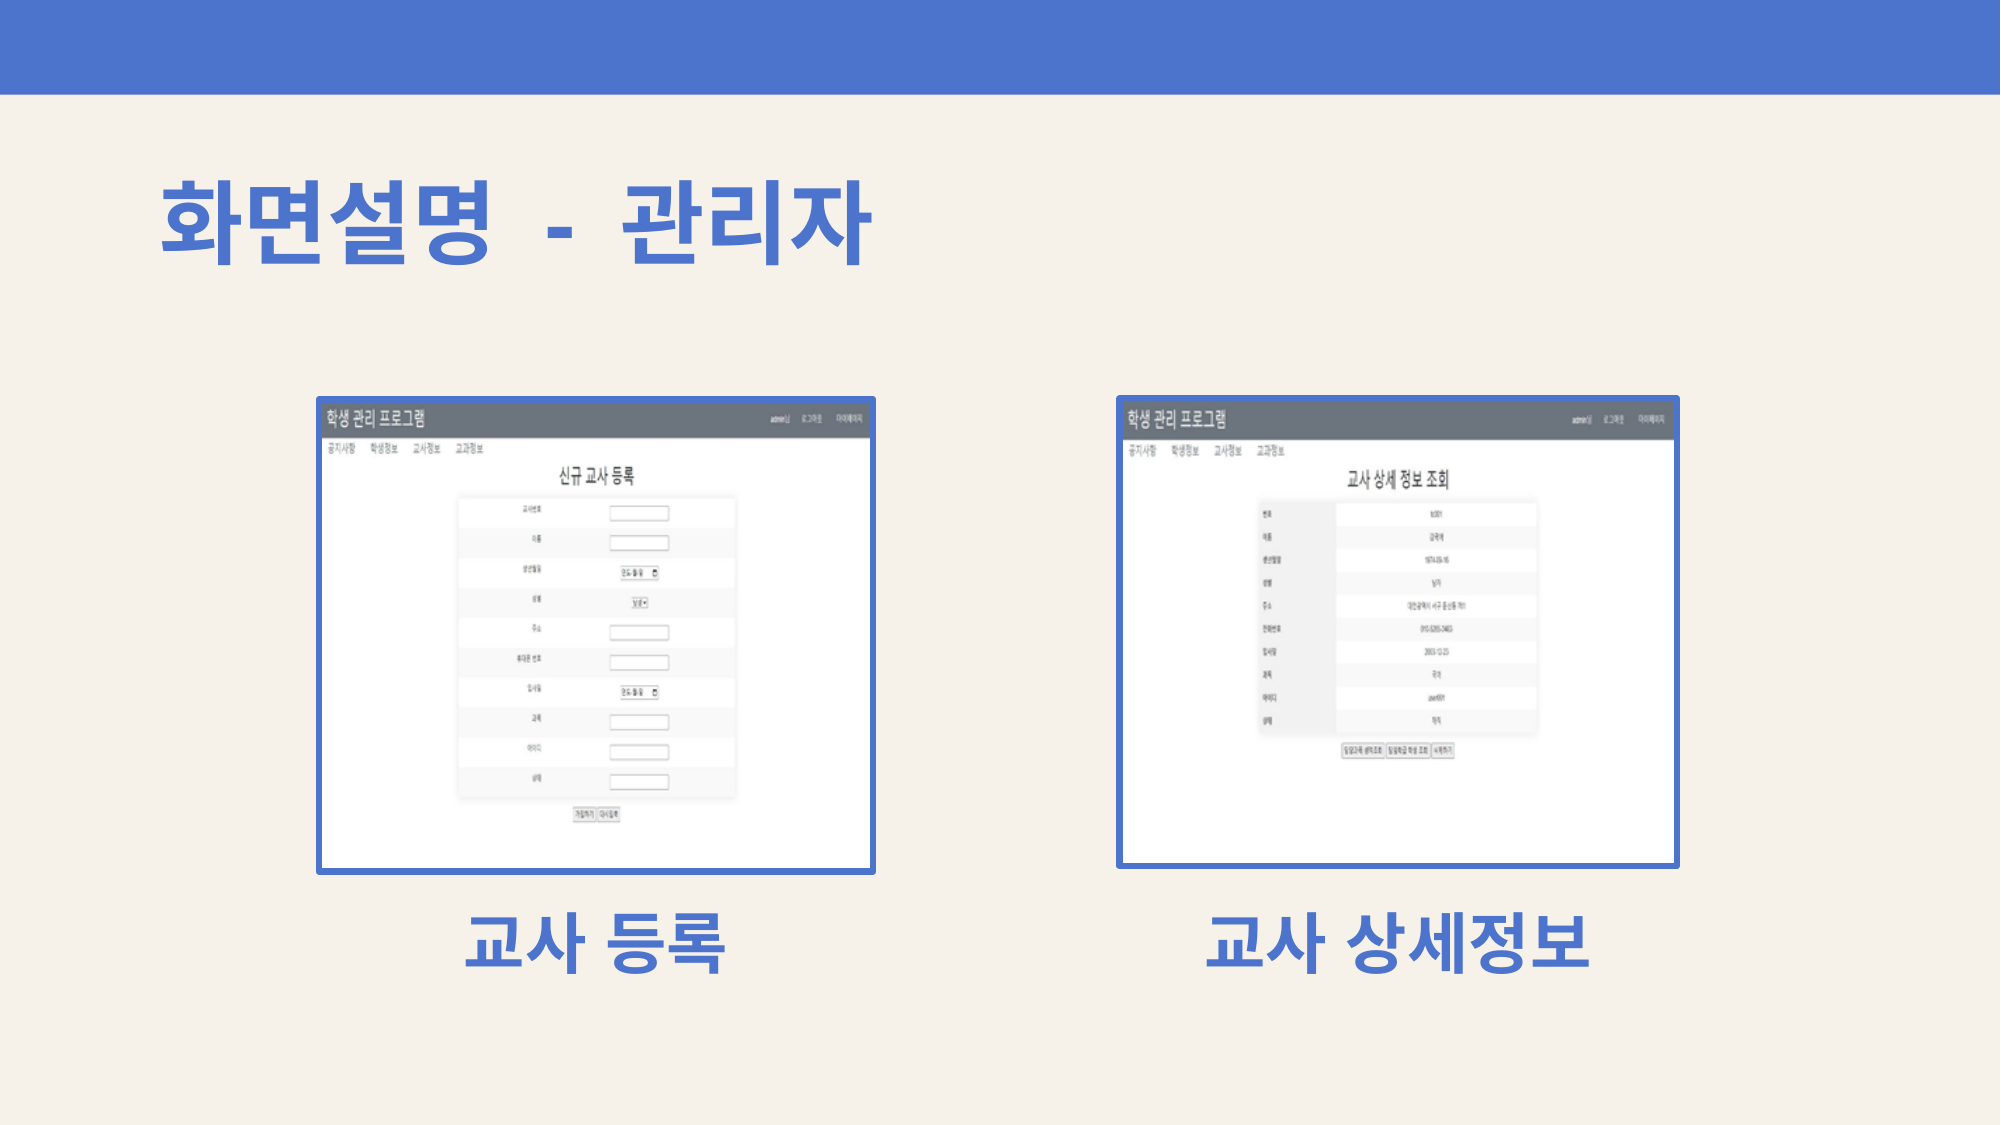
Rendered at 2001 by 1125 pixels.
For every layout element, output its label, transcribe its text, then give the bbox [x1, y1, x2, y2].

text_box 교사 상세정보 [1133, 889, 1663, 1004]
text_box 교사 등록 [341, 889, 851, 1004]
text_box [0, 0, 2000, 95]
text_box 화면설명 - 관리자 [144, 108, 1269, 348]
picture [1122, 401, 1674, 864]
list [321, 402, 871, 869]
